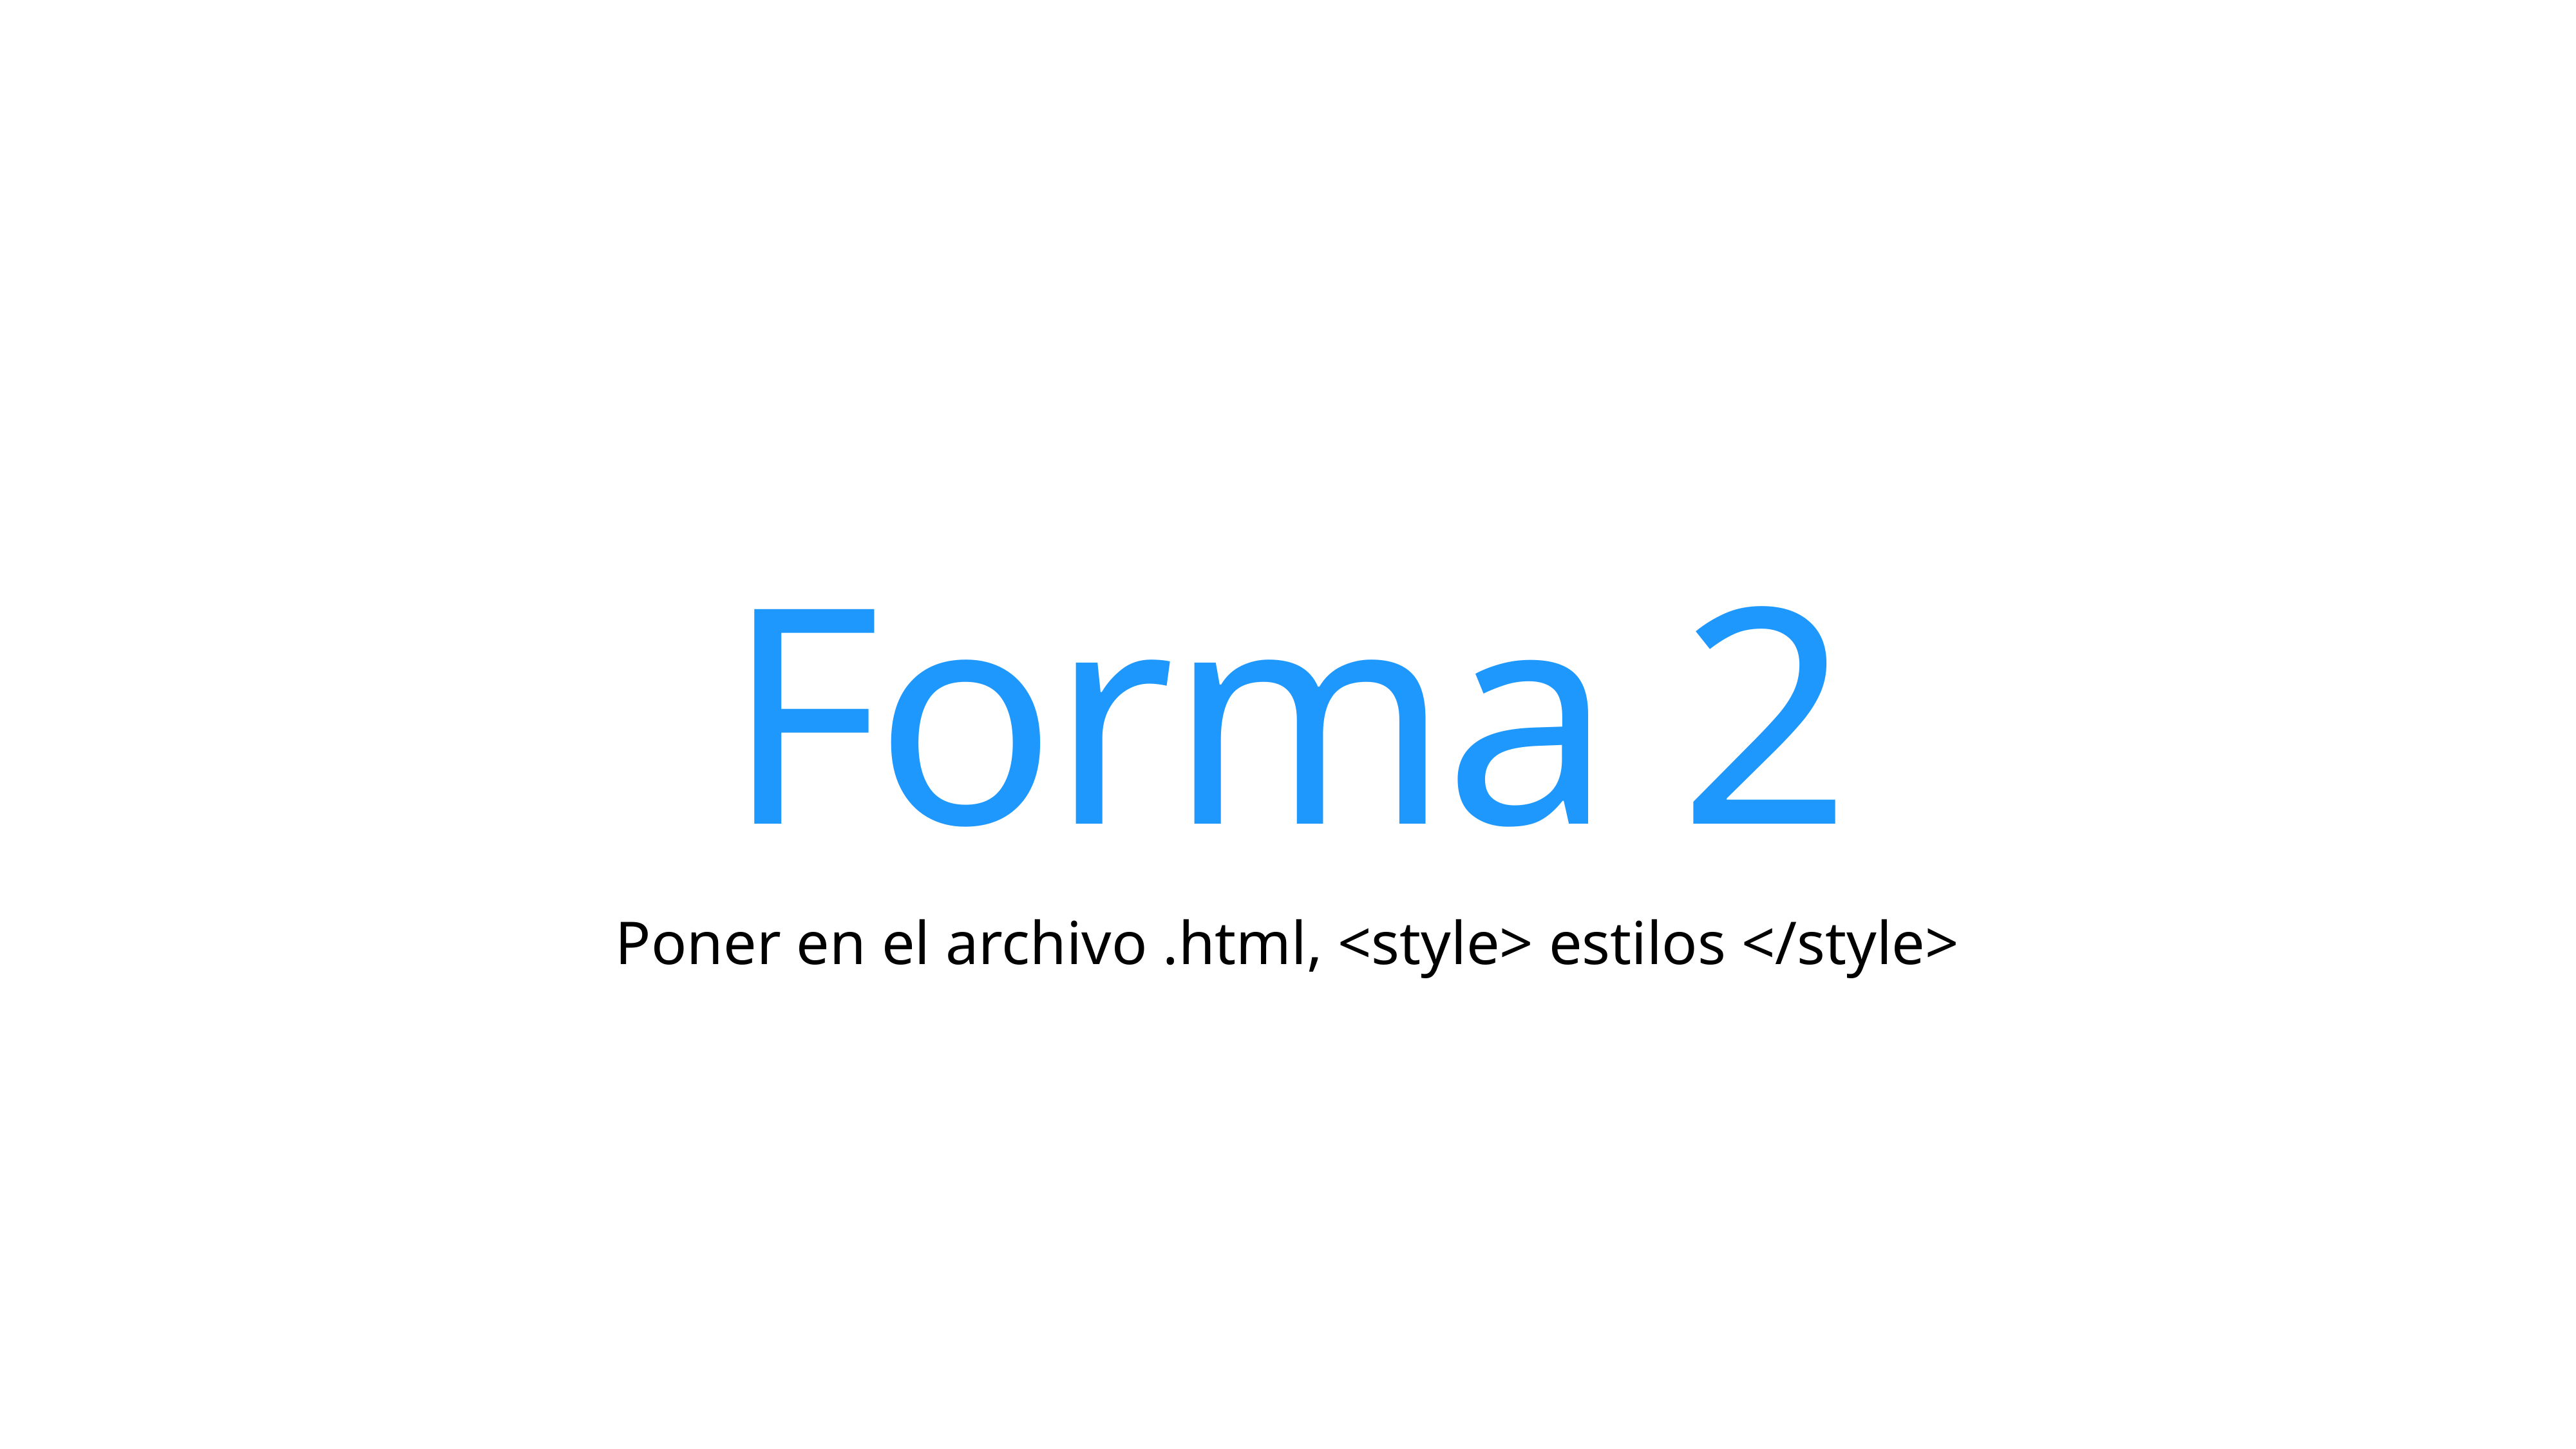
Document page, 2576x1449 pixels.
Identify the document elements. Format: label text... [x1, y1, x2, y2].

list Poner en el archivo .html, <style> estilos </style> [133, 900, 2443, 1009]
list Forma 2 [133, 412, 2443, 887]
